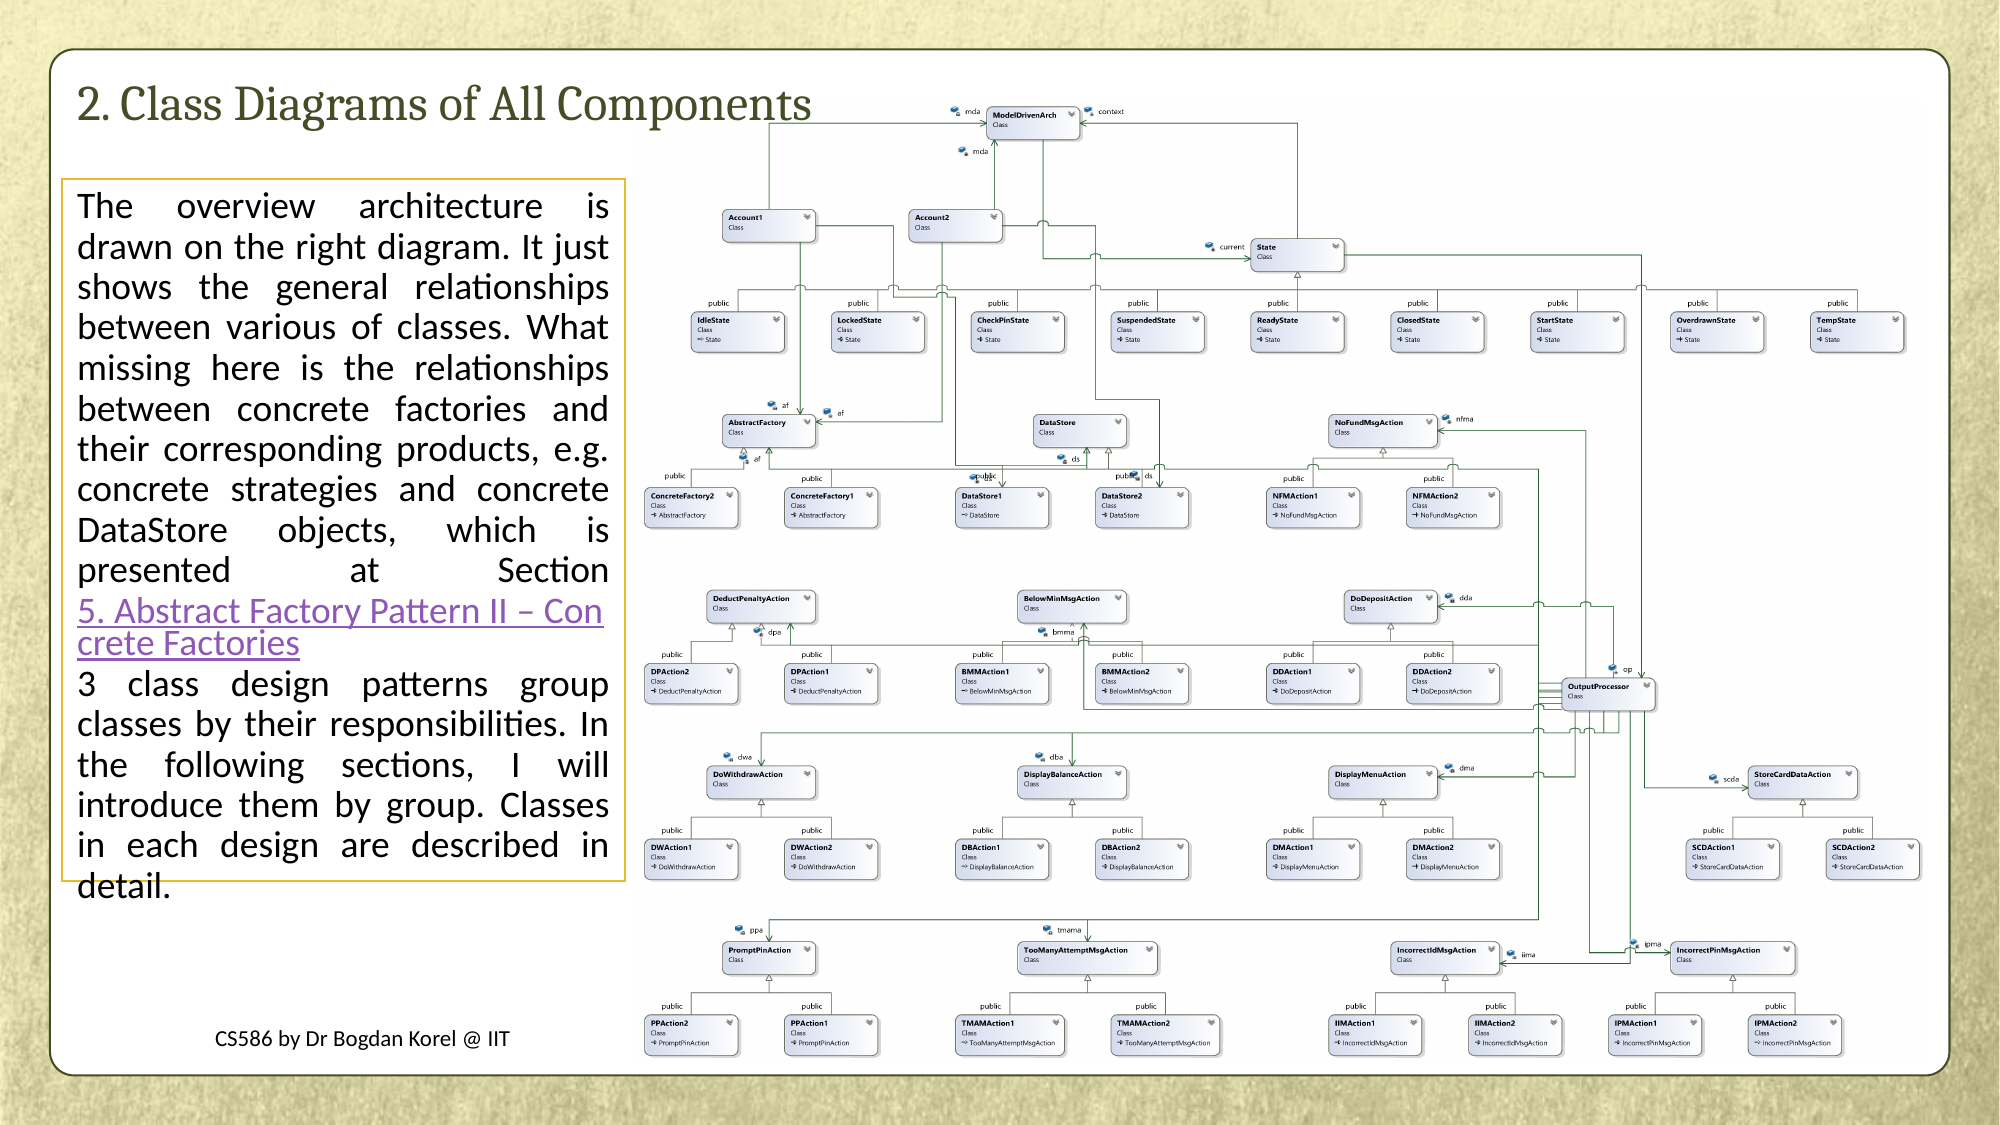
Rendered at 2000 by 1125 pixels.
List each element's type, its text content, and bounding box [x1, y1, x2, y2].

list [637, 102, 1925, 1065]
text_box The overview architecture is drawn on the right diagram. It just shows the general relationships between various of classes. What missing here is the relationships between concrete factories and their corresponding products, e.g. concrete strategies and concrete DataStore objects, which is presented at Section 5. Abstract Factory Pattern II – Concrete Factories 3 class design patterns group classes by their responsibilities. In the following sections, I will introduce them by group. Classes in each design are described in detail. [61, 178, 626, 882]
footer CS586 by Dr Bogdan Korel @ IIT [199, 1012, 637, 1063]
title 2. Class Diagrams of All Components [62, 62, 1662, 142]
